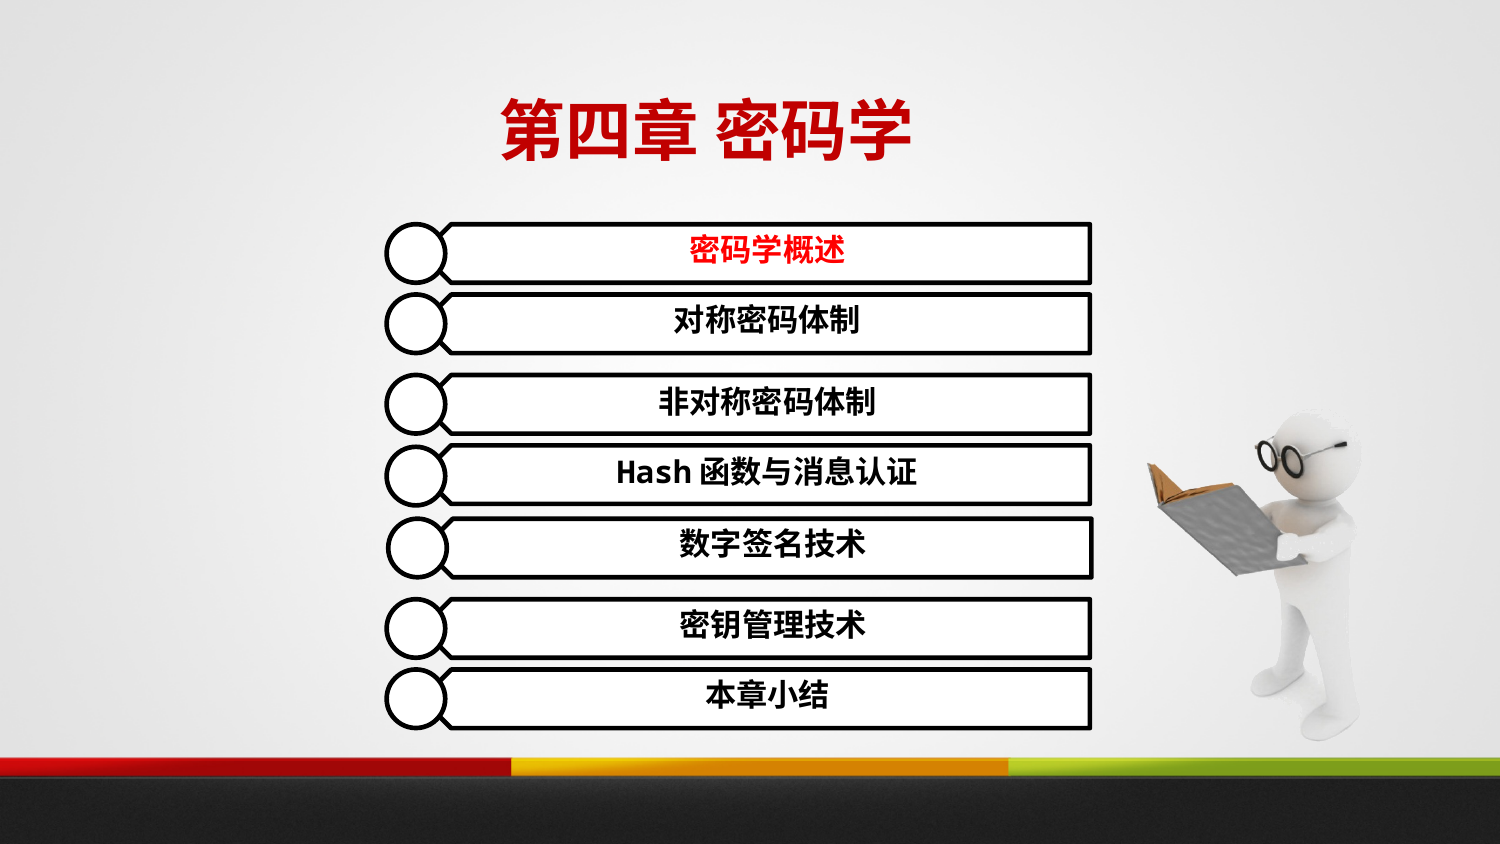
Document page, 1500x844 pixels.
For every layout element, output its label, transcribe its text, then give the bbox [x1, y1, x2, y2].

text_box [386, 374, 1090, 434]
text_box 密码学概述 [445, 222, 1090, 275]
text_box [387, 516, 1092, 578]
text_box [386, 445, 1090, 506]
text_box [386, 224, 445, 283]
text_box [386, 667, 1090, 729]
text_box [440, 262, 1090, 283]
picture [0, 0, 1500, 844]
title 第四章 密码学 [245, 58, 1168, 200]
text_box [386, 597, 1090, 659]
text_box [440, 230, 445, 245]
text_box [386, 292, 1090, 354]
